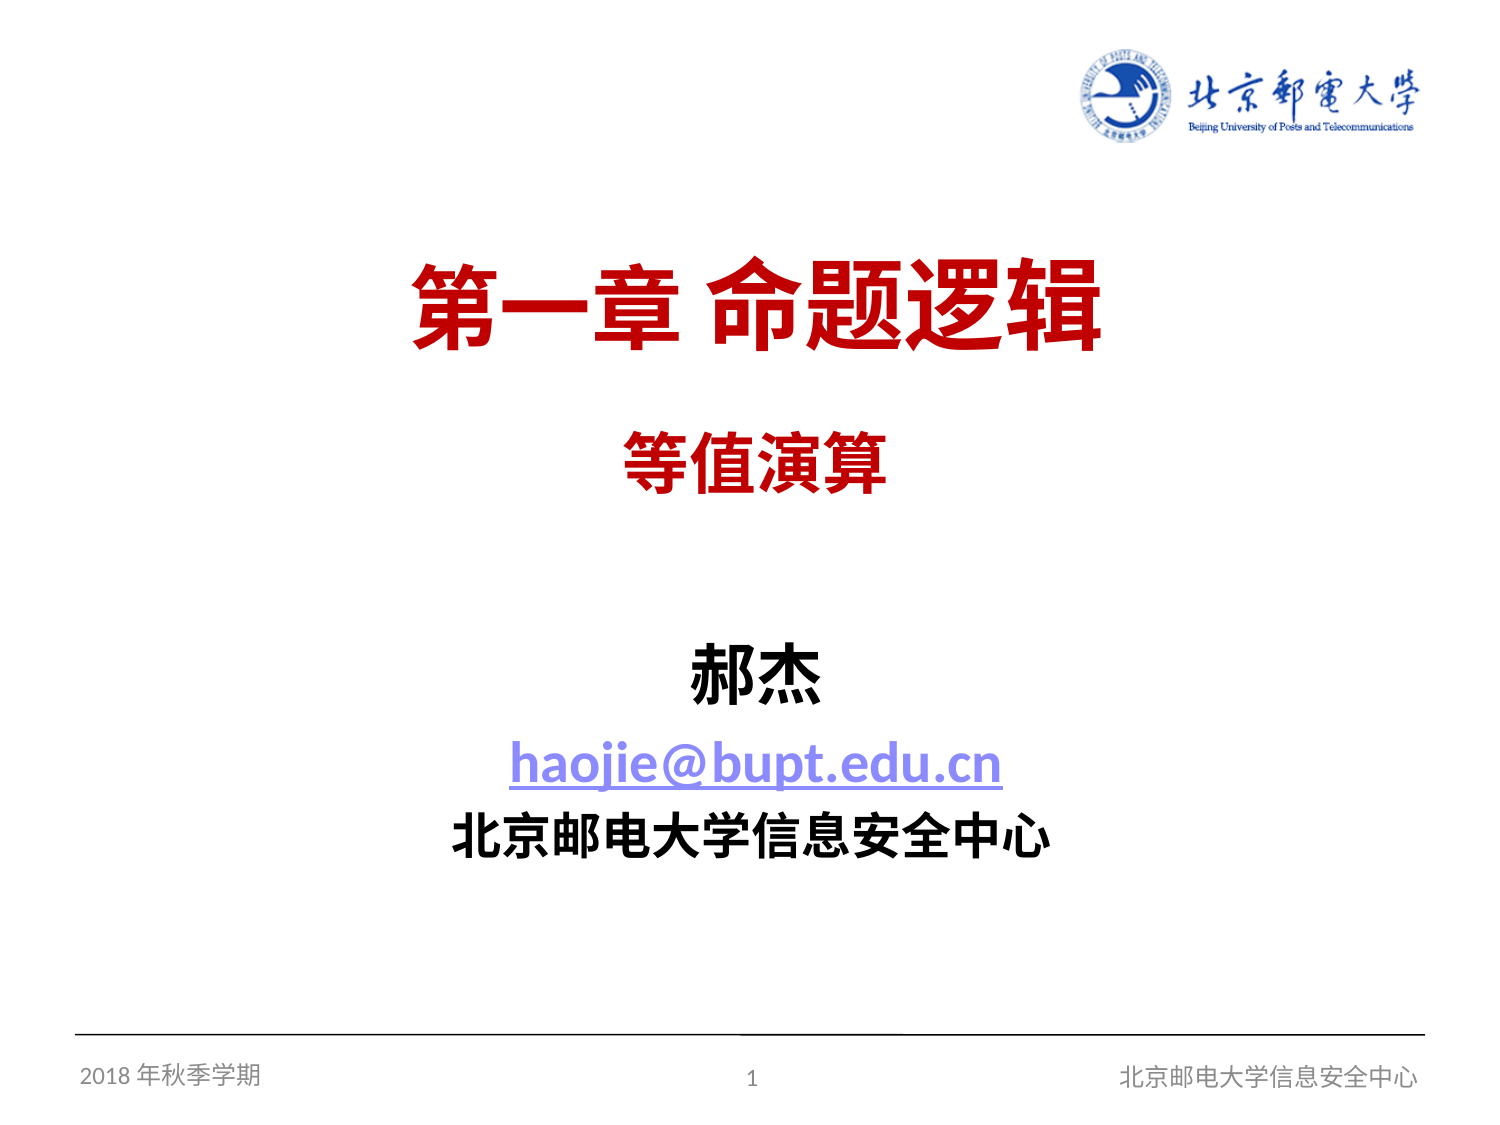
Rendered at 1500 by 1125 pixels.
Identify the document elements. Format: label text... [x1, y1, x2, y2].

slide_number 1 [577, 1046, 928, 1107]
text_box 2018年秋季学期 [64, 1052, 432, 1112]
picture [1078, 49, 1425, 143]
subtitle 郝杰 haojie@bupt.edu.cn 北京邮电大学信息安全中心 [200, 624, 1313, 988]
title 第一章 命题逻辑 等值演算 [93, 231, 1419, 473]
